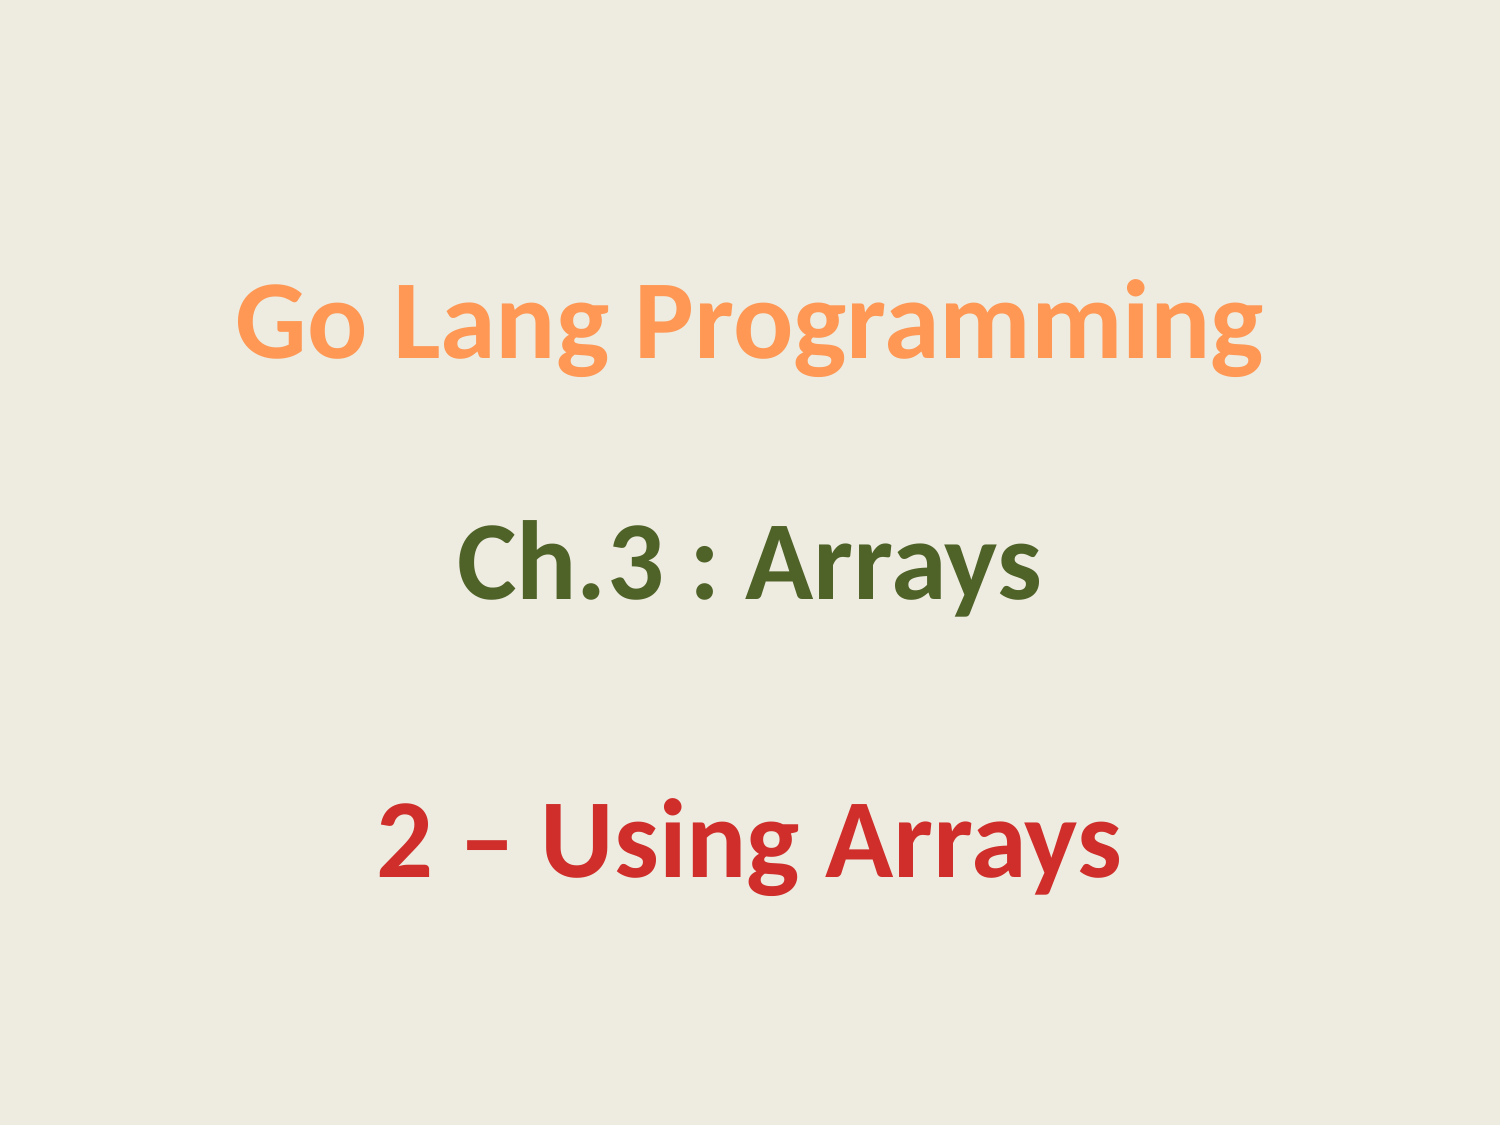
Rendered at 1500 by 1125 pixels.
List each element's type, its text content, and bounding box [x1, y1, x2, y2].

text_box Go Lang Programming [0, 238, 1500, 388]
text_box Ch.3 : Arrays [0, 479, 1500, 630]
text_box 2 – Using Arrays [0, 757, 1500, 908]
